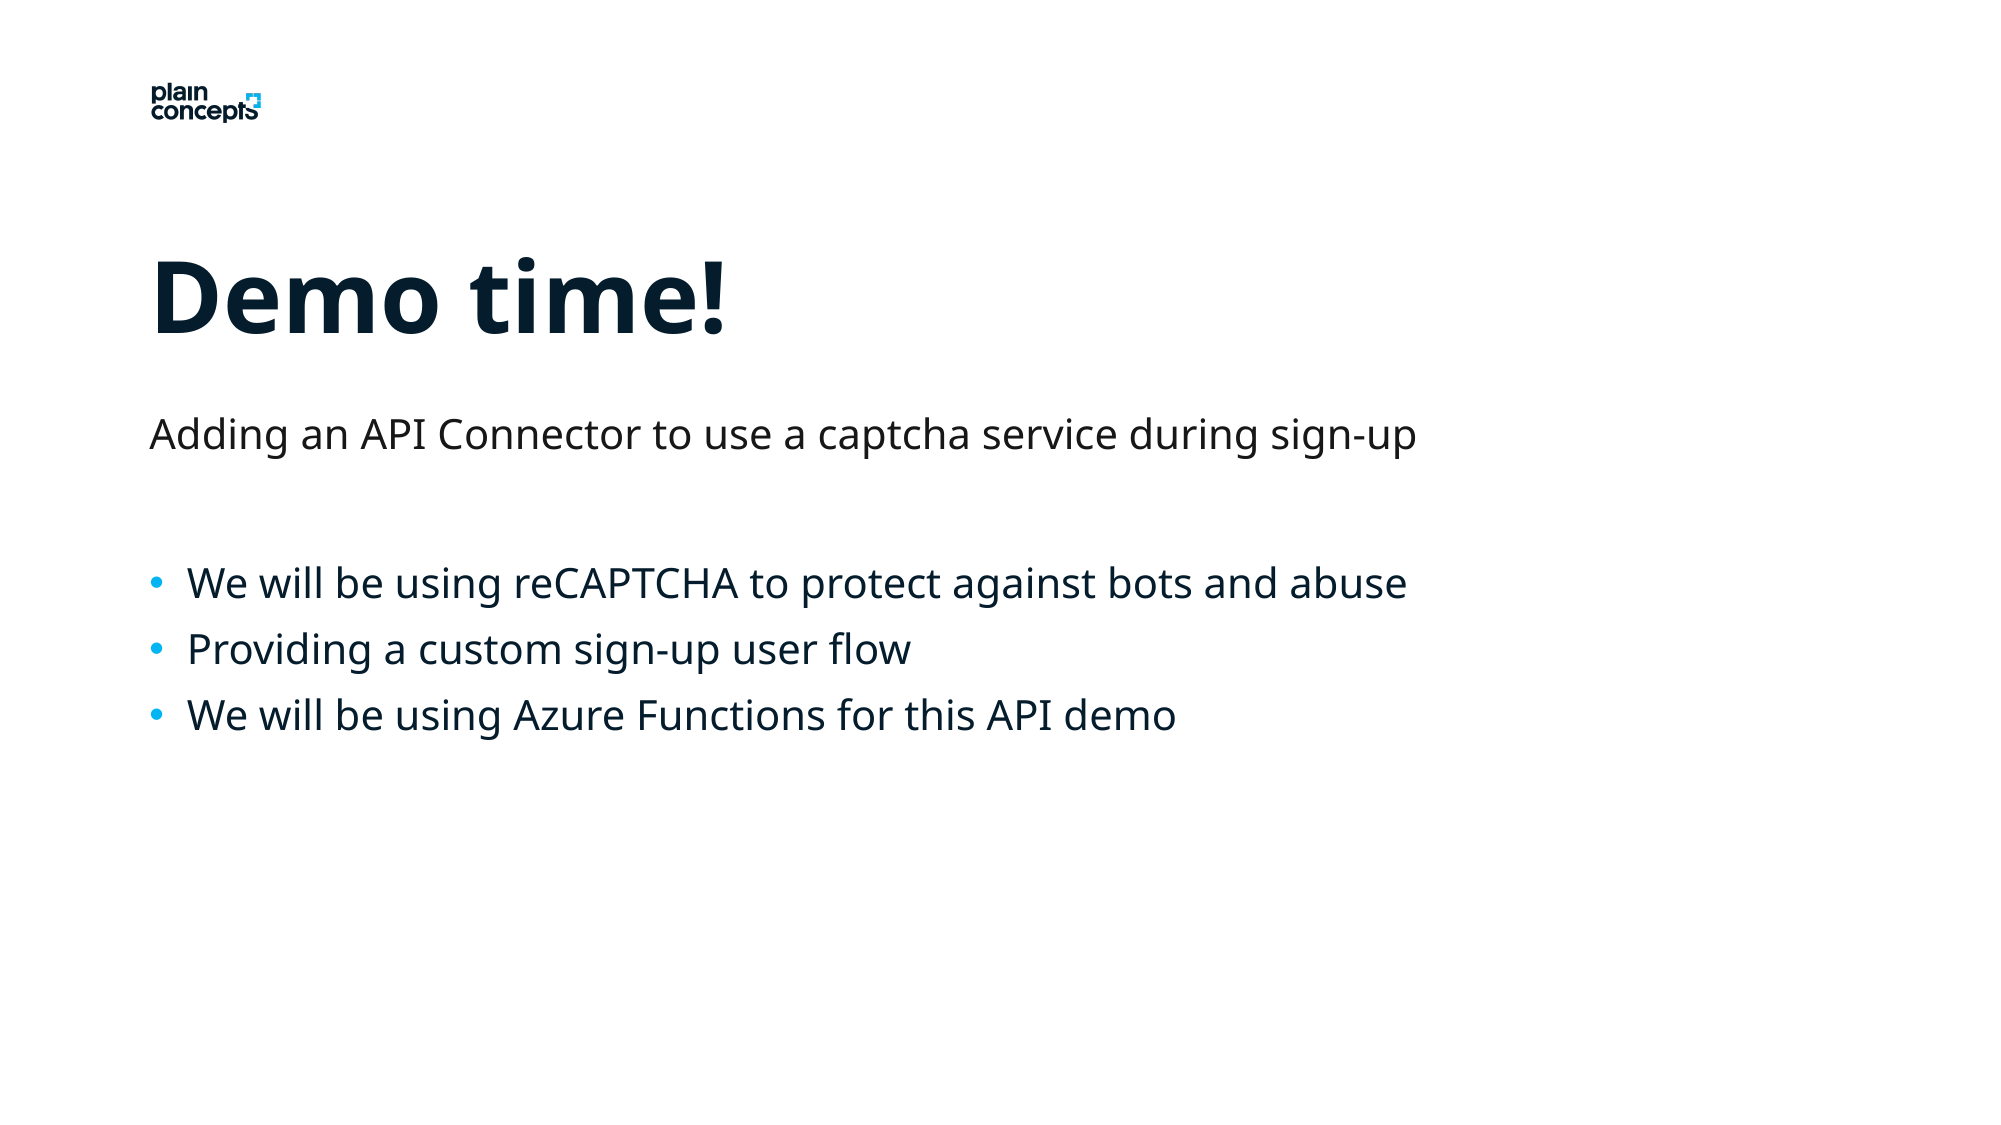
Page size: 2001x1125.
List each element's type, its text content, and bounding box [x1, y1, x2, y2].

picture [124, 58, 288, 147]
list Adding an API Connector to use a captcha service during sign-up [149, 413, 1426, 521]
list Demo time! [149, 247, 1490, 354]
list We will be using reCAPTCHA to protect against bots and abuse Providing a custom sign-up user flow We will be using Azure Functions for this API demo [149, 562, 1426, 1041]
